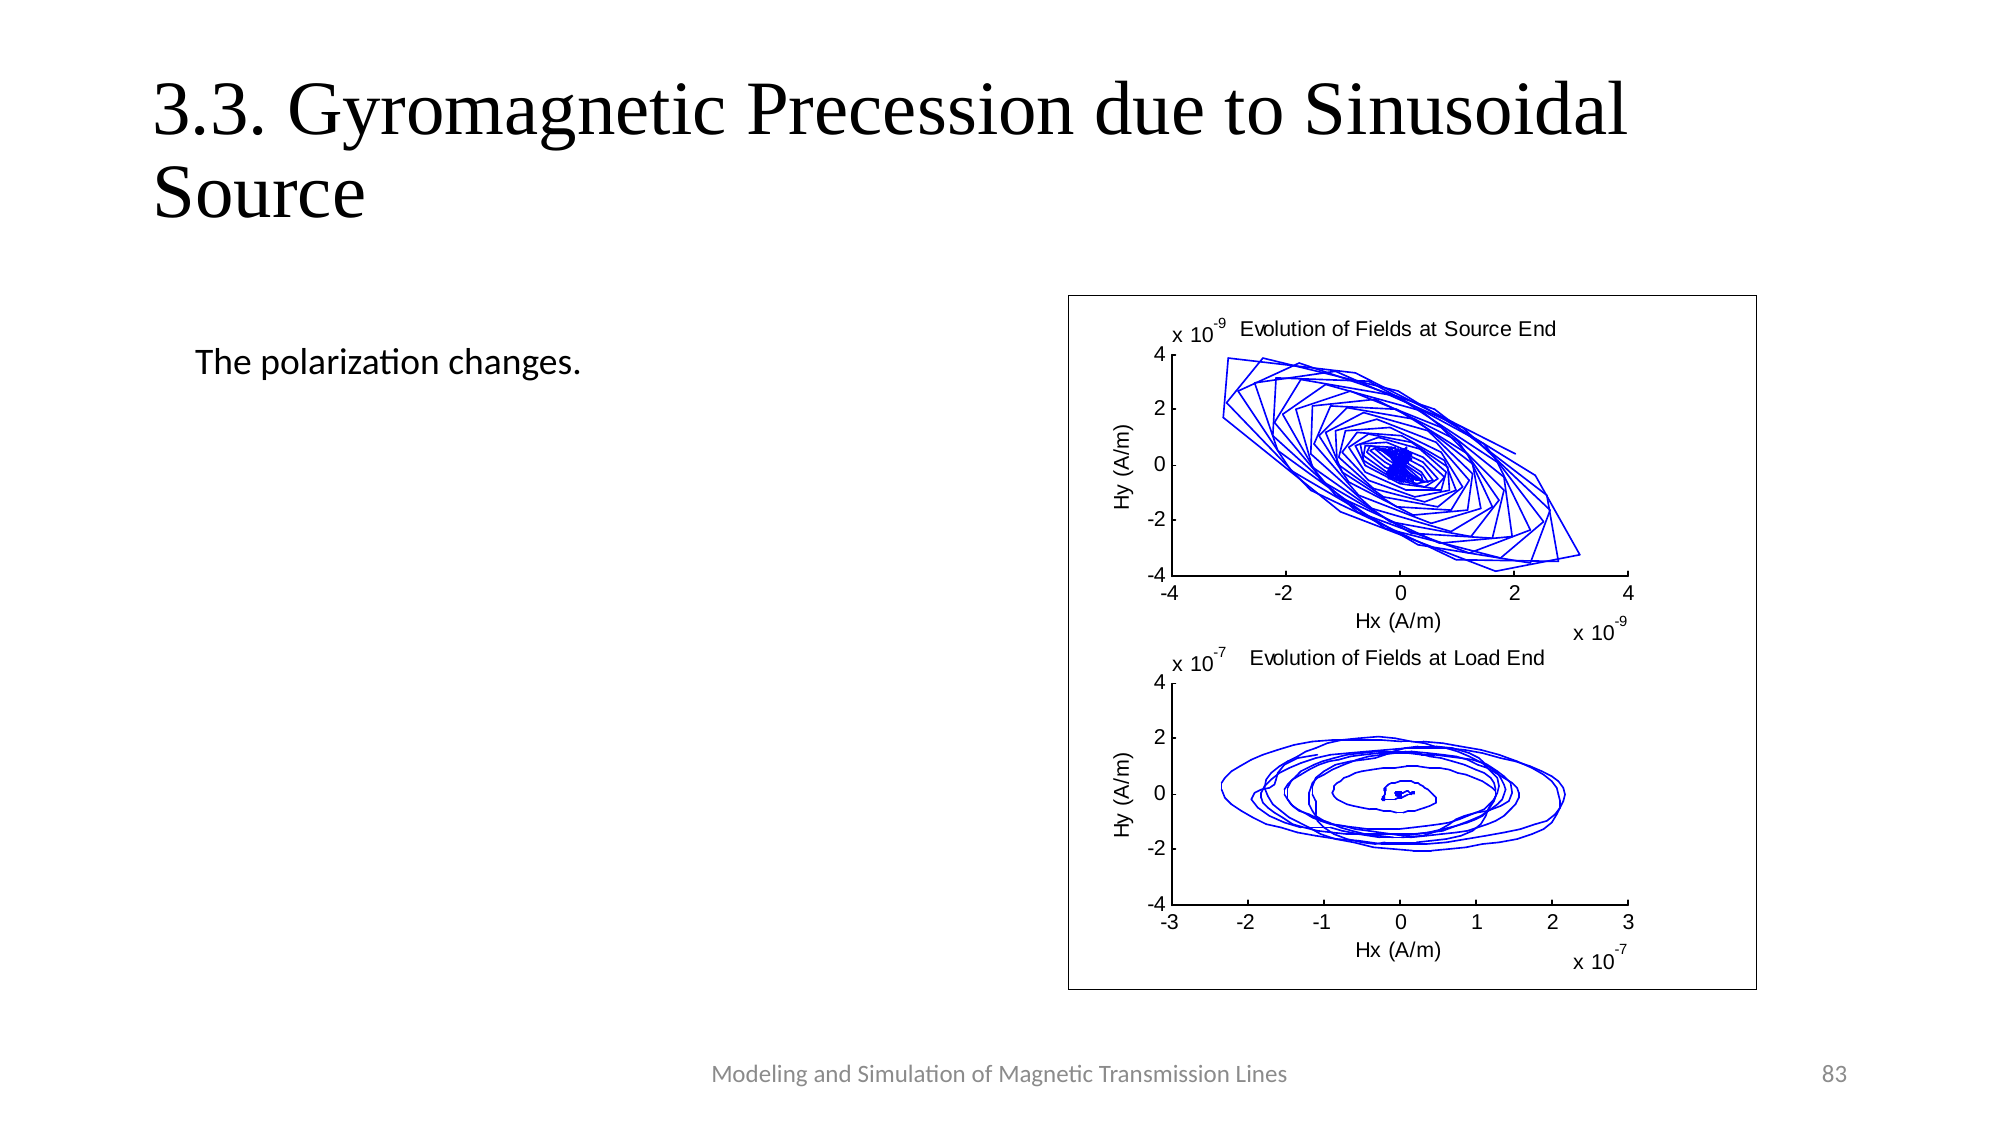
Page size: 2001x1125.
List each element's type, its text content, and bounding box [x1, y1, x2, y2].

picture [1068, 295, 1757, 990]
footer Modeling and Simulation of Magnetic Transmission Lines [662, 1042, 1338, 1103]
text_box The polarization changes. [180, 329, 598, 390]
slide_number 83 [1412, 1042, 1863, 1103]
title 3.3. Gyromagnetic Precession due to Sinusoidal Source [137, 59, 1863, 243]
